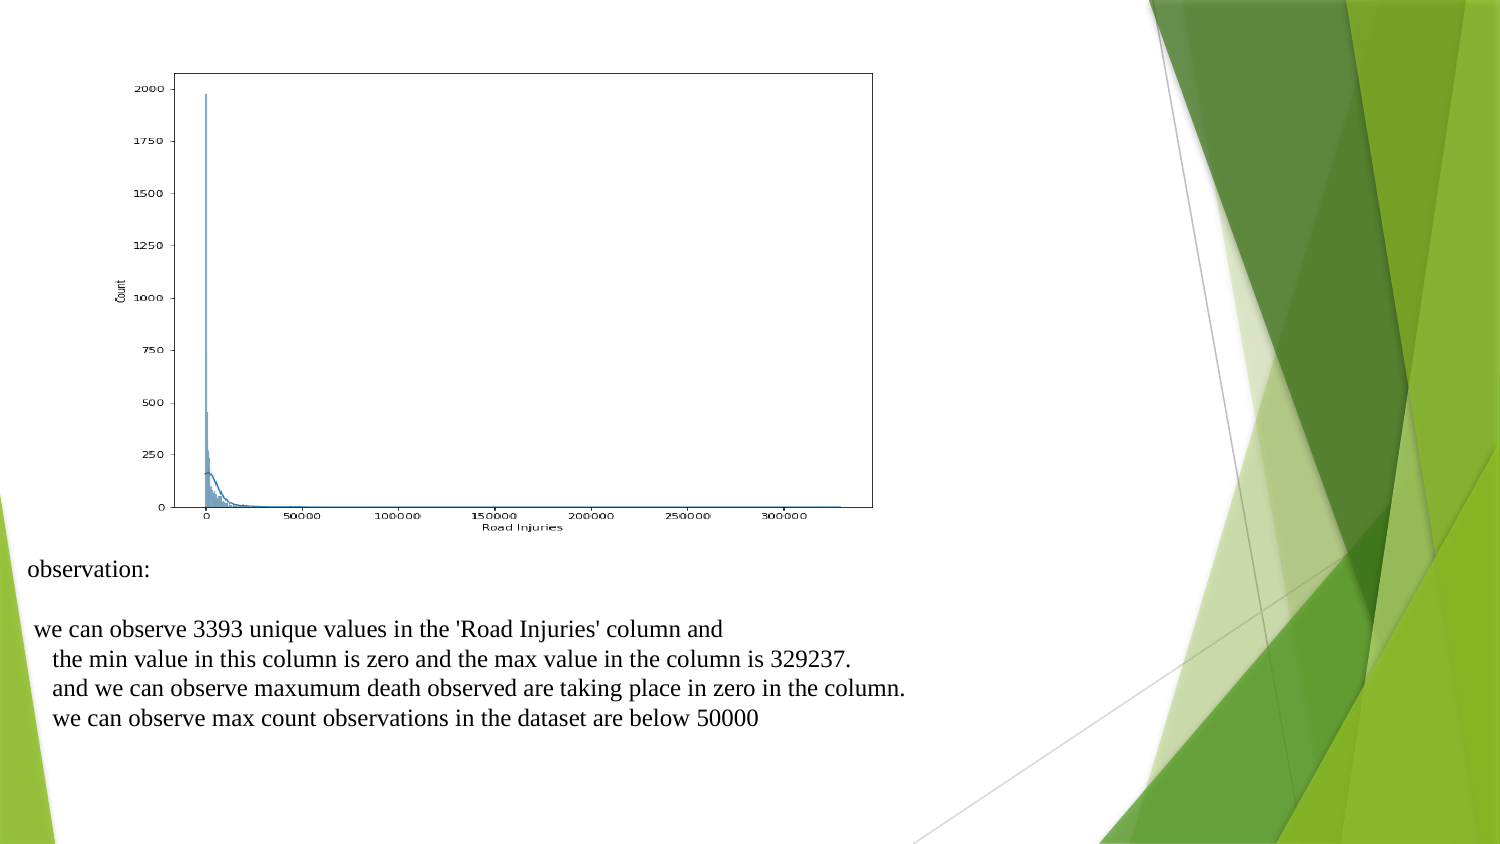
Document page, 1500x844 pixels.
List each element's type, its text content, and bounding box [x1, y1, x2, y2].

text_box observation: we can observe 3393 unique values in the 'Road Injuries' column and the min value in this column is zero and the max value in the column is 329237. and we can observe maxumum death observed are taking place in zero in the column. we can observe max count observations in the dataset are below 50000 [12, 395, 1450, 740]
picture [86, 71, 1040, 547]
